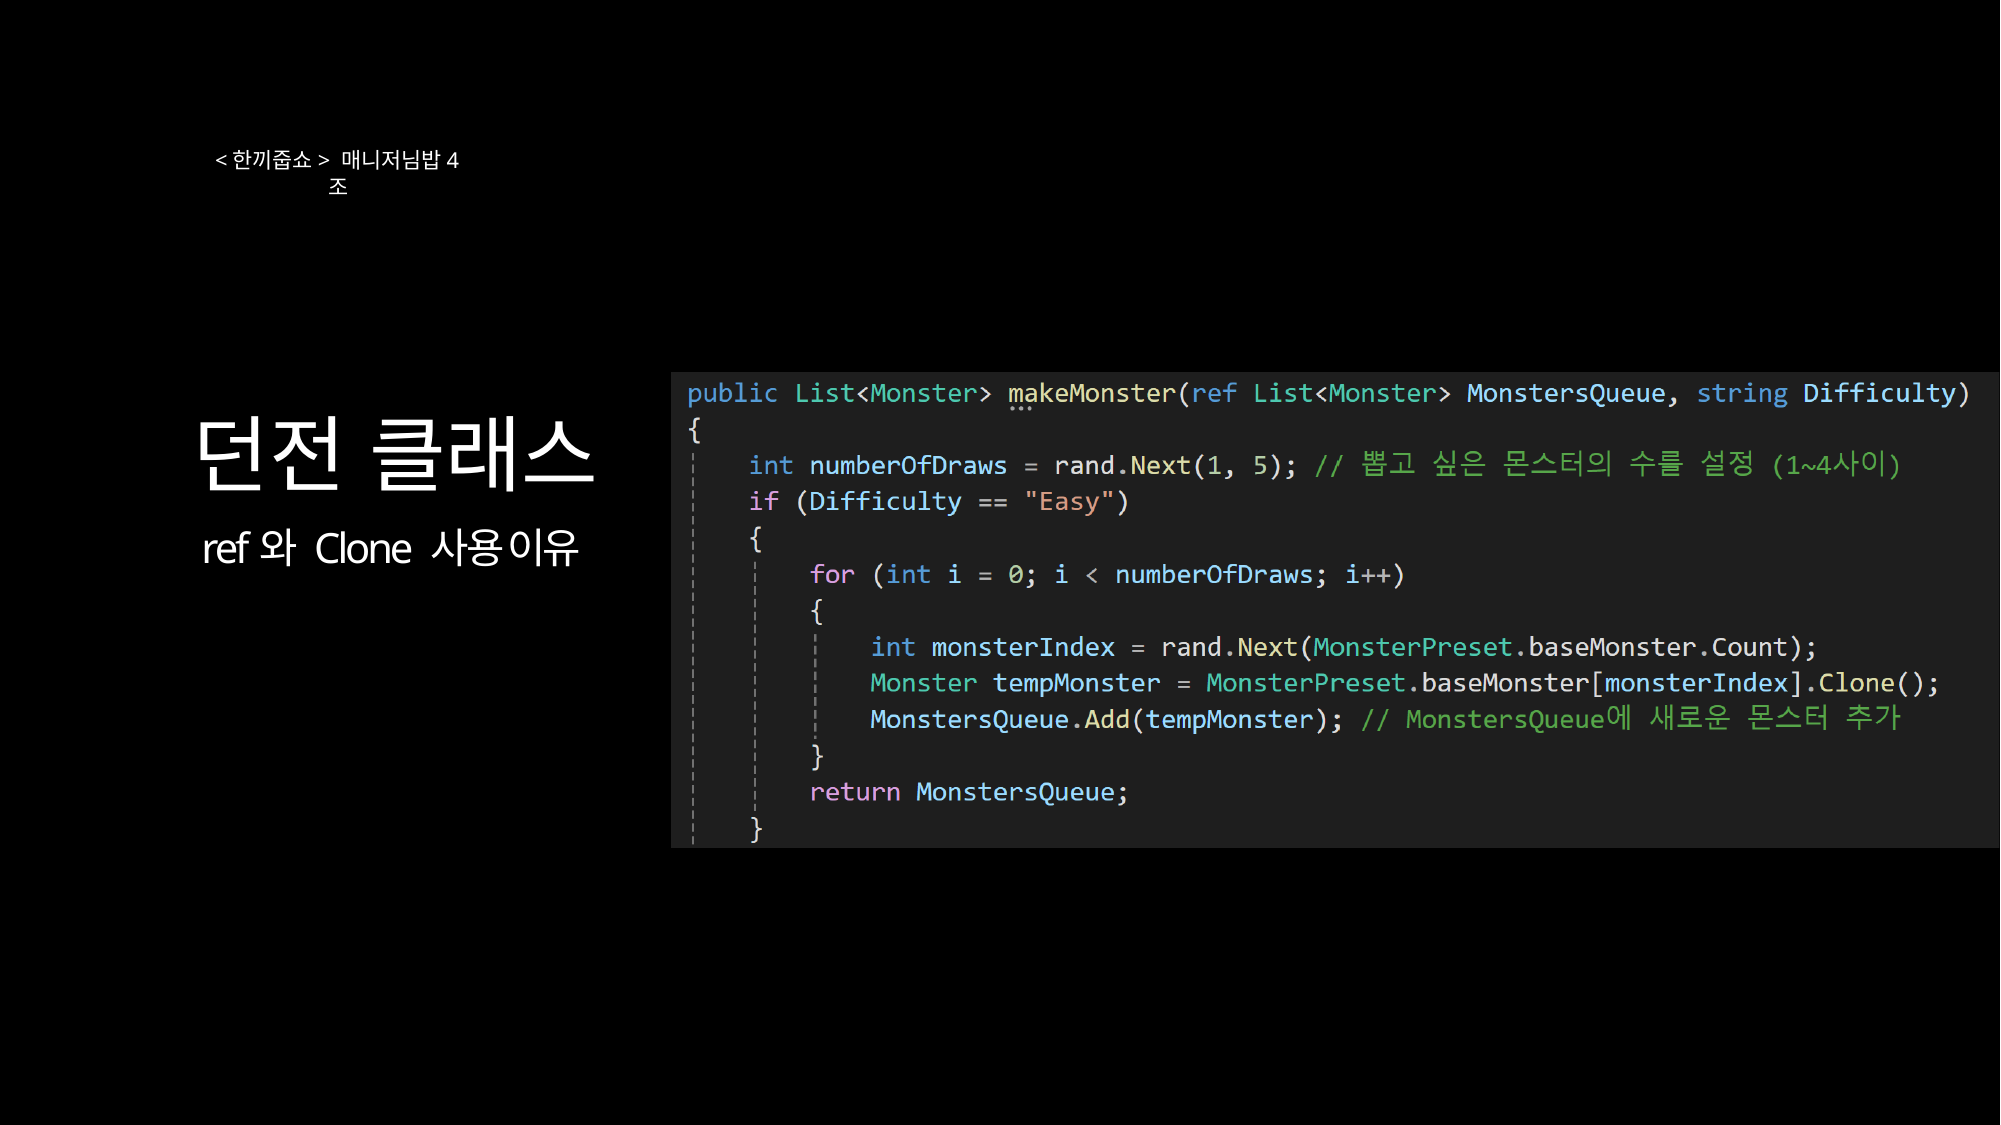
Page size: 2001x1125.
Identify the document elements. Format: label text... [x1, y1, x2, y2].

text_box 던전 클래스 [178, 394, 614, 509]
picture [670, 371, 2000, 849]
text_box <한끼줍쇼> 매니저님밥4조 [200, 139, 476, 207]
text_box ref와 Clone 사용 이유 [186, 513, 597, 579]
